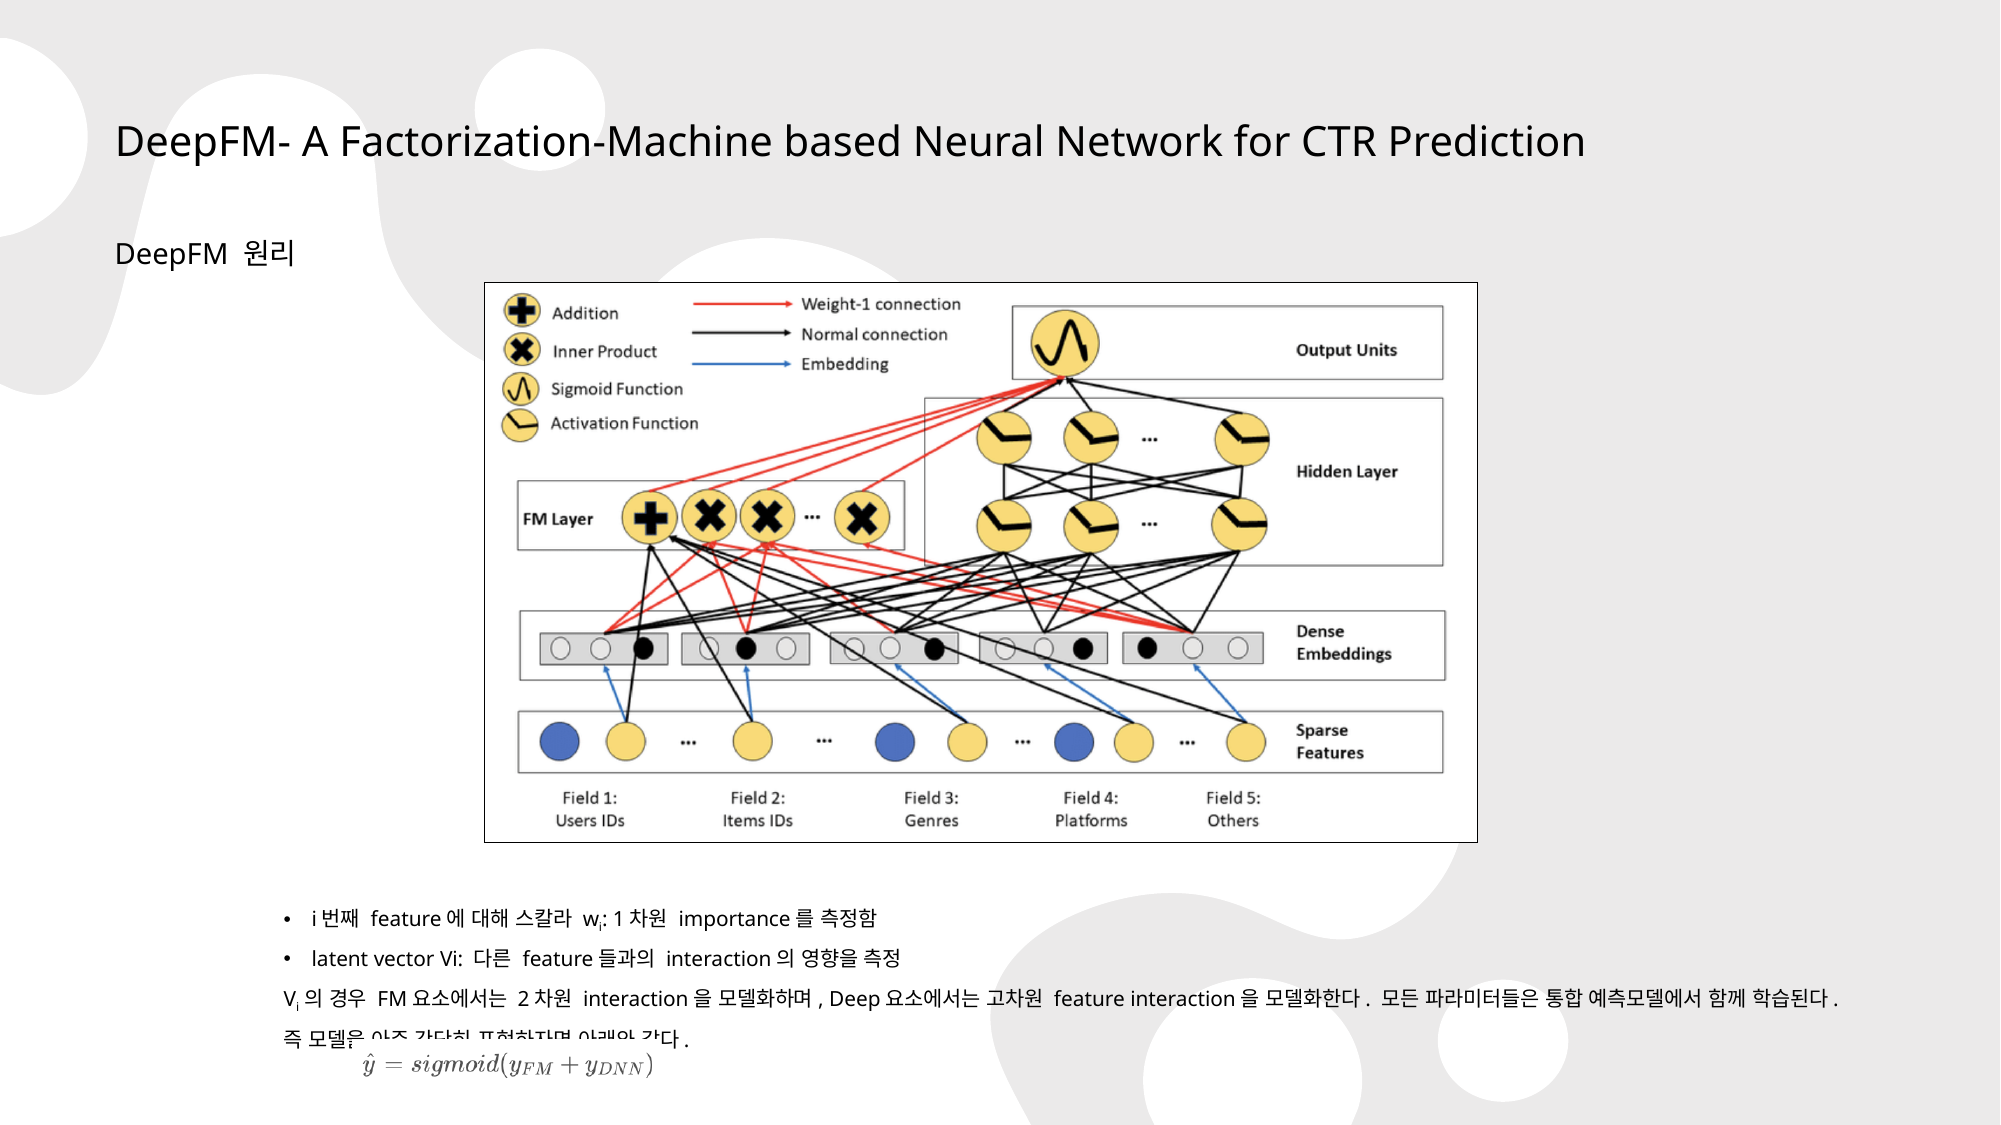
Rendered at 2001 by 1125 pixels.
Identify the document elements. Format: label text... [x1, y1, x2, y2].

text_box DeepFM 원리 [99, 210, 1900, 307]
picture [352, 1039, 658, 1090]
picture [484, 282, 1478, 843]
title DeepFM- A Factorization-Machine based Neural Network for CTR Prediction [99, 91, 1900, 188]
text_box i번째 feature에 대해 스칼라 wi: 1차원 importance를 측정함 latent vector Vi: 다른 feature들과의 interaction의 영향을 측정 Vi의 경우 FM요소에서는 2차원 interaction을 모델화하며, Deep요소에서는 고차원 feature interaction을 모델화한다. 모든 파라미터들은 통합 예측모델에서 함께 학습된다. 즉 모델을 아주 간단히 표현하자면 아래와 같다. [268, 883, 1900, 1083]
